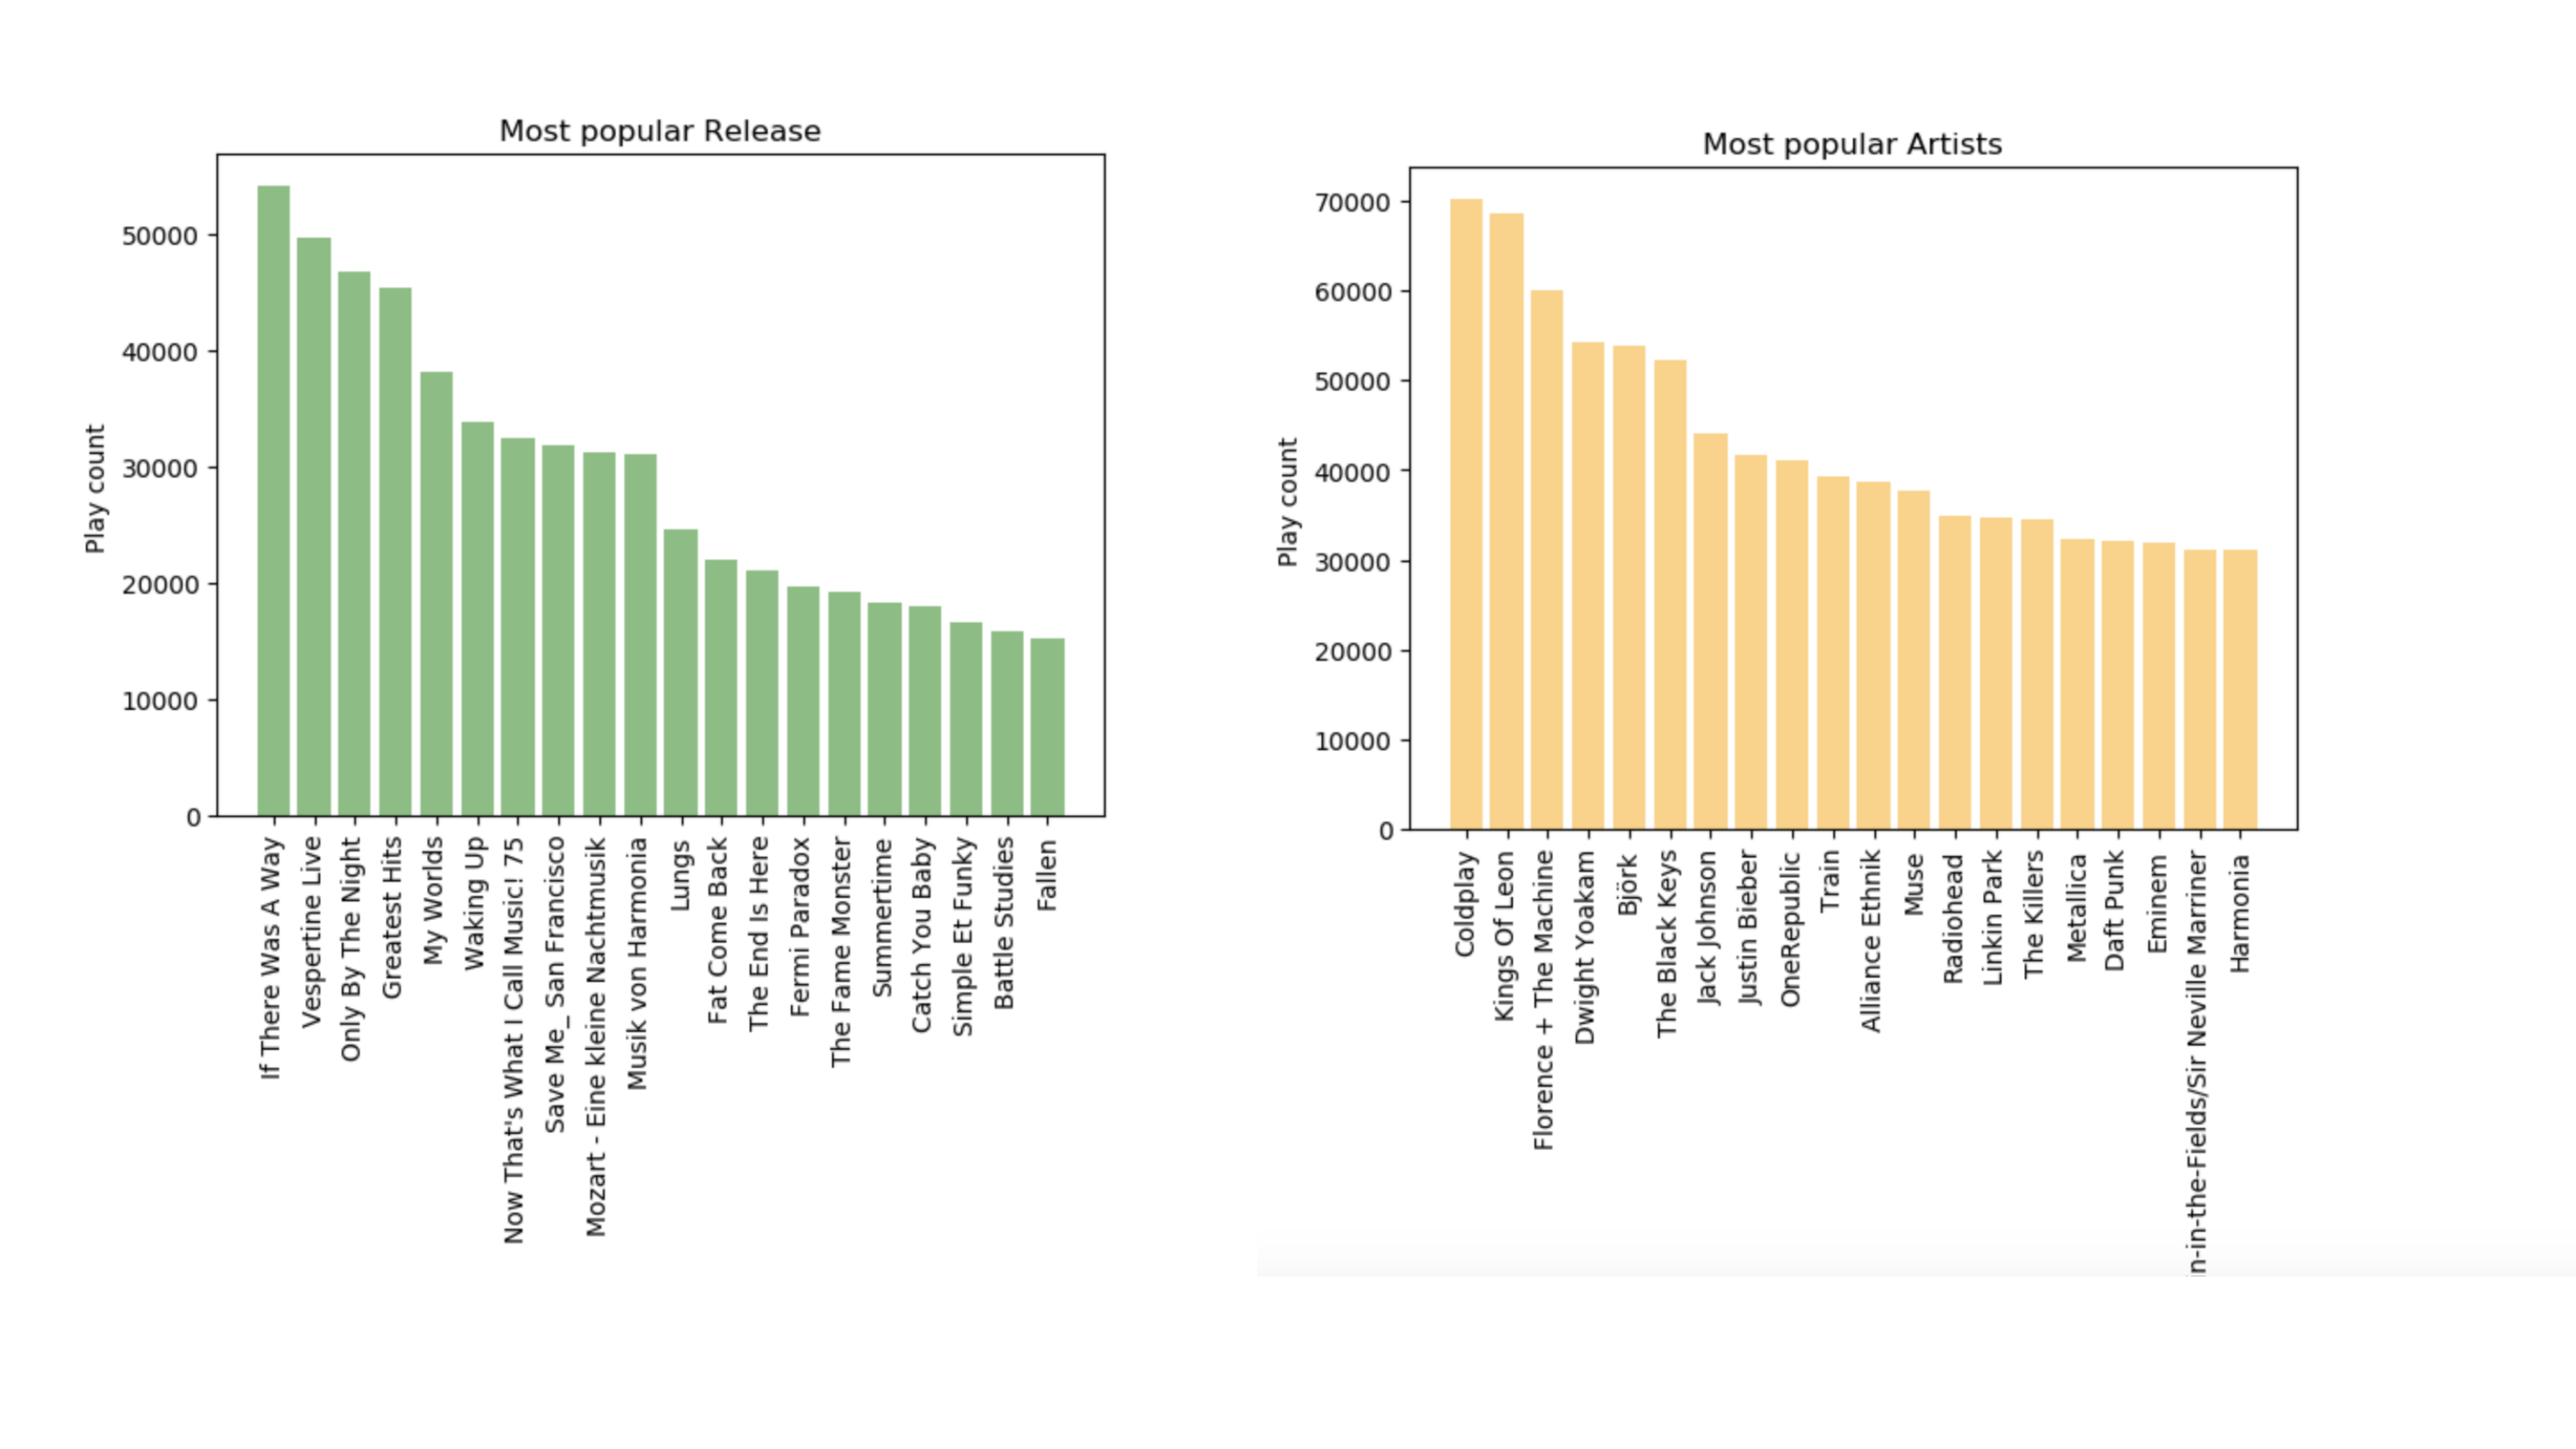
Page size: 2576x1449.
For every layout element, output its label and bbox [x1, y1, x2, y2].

picture [64, 112, 1238, 1282]
picture [1257, 118, 2576, 1276]
